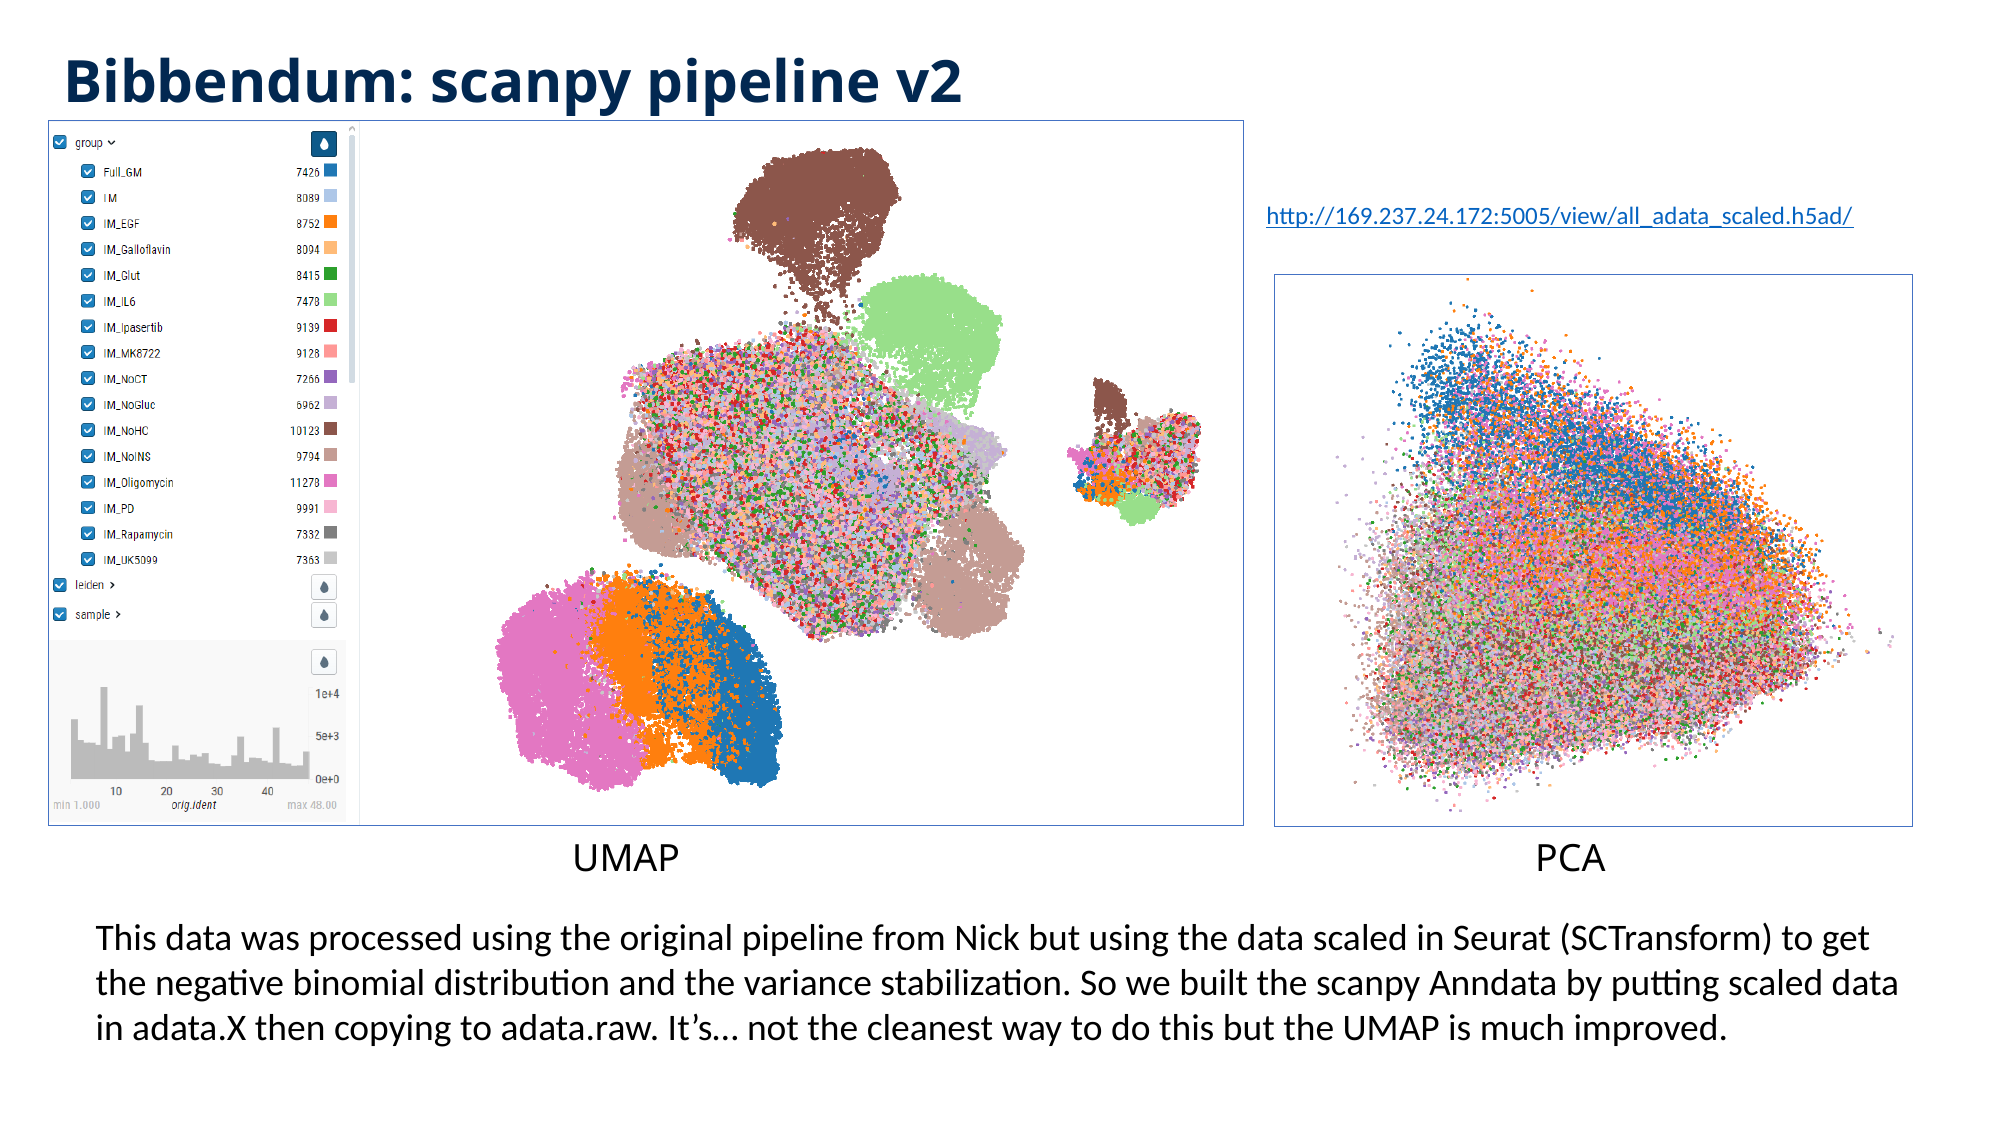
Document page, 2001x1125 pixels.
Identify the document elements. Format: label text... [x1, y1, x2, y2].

text_box UMAP [406, 826, 847, 887]
picture [48, 120, 1244, 826]
text_box This data was processed using the original pipeline from Nick but using the data scaled in Seurat (SCTransform) to get the negative binomial distribution and the variance stabilization. So we built the scanpy Anndata by putting scaled data in adata.X then copying to adata.raw. It’s… not the cleanest way to do this but the UMAP is much improved. [80, 905, 1919, 1056]
picture [1274, 274, 1913, 827]
text_box PCA [1350, 827, 1791, 887]
text_box Bibbendum: scanpy pipeline v2 [48, 36, 1505, 121]
text_box http://169.237.24.172:5005/view/all_adata_scaled.h5ad/ [1251, 192, 1952, 268]
